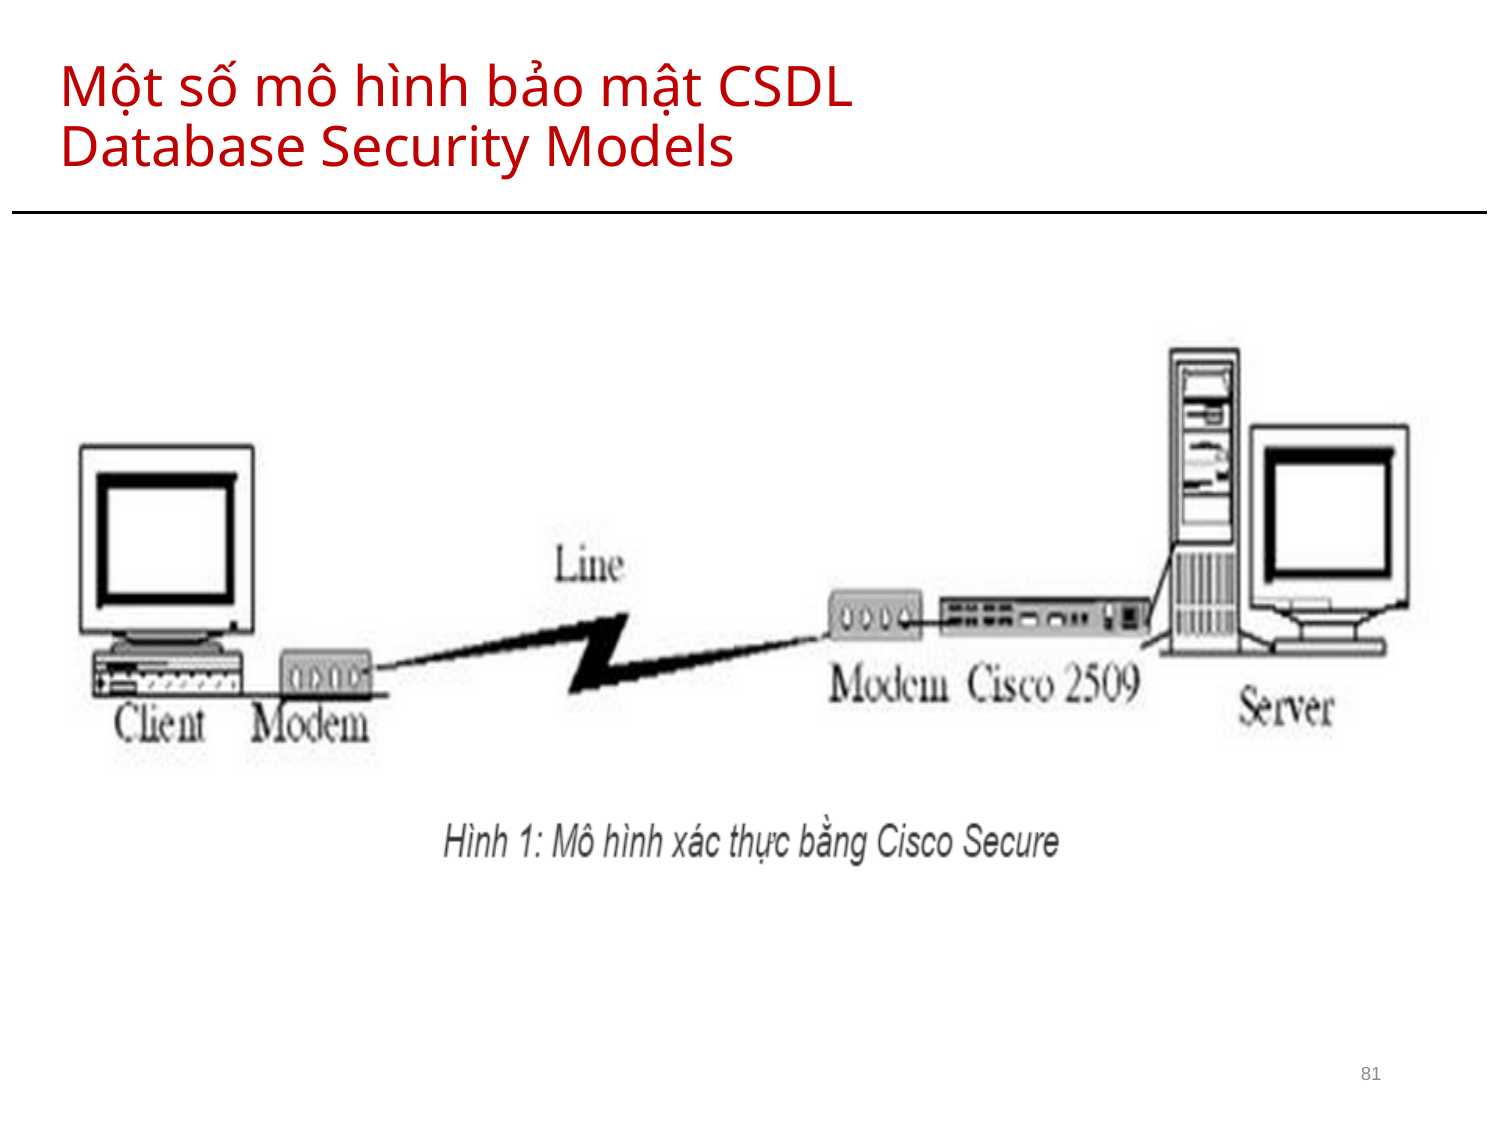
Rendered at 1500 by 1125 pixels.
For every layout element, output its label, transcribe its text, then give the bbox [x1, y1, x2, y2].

picture [38, 274, 1462, 926]
title Một số mô hình bảo mật CSDL Database Security Models [44, 50, 1500, 186]
slide_number 81 [1059, 1042, 1397, 1103]
